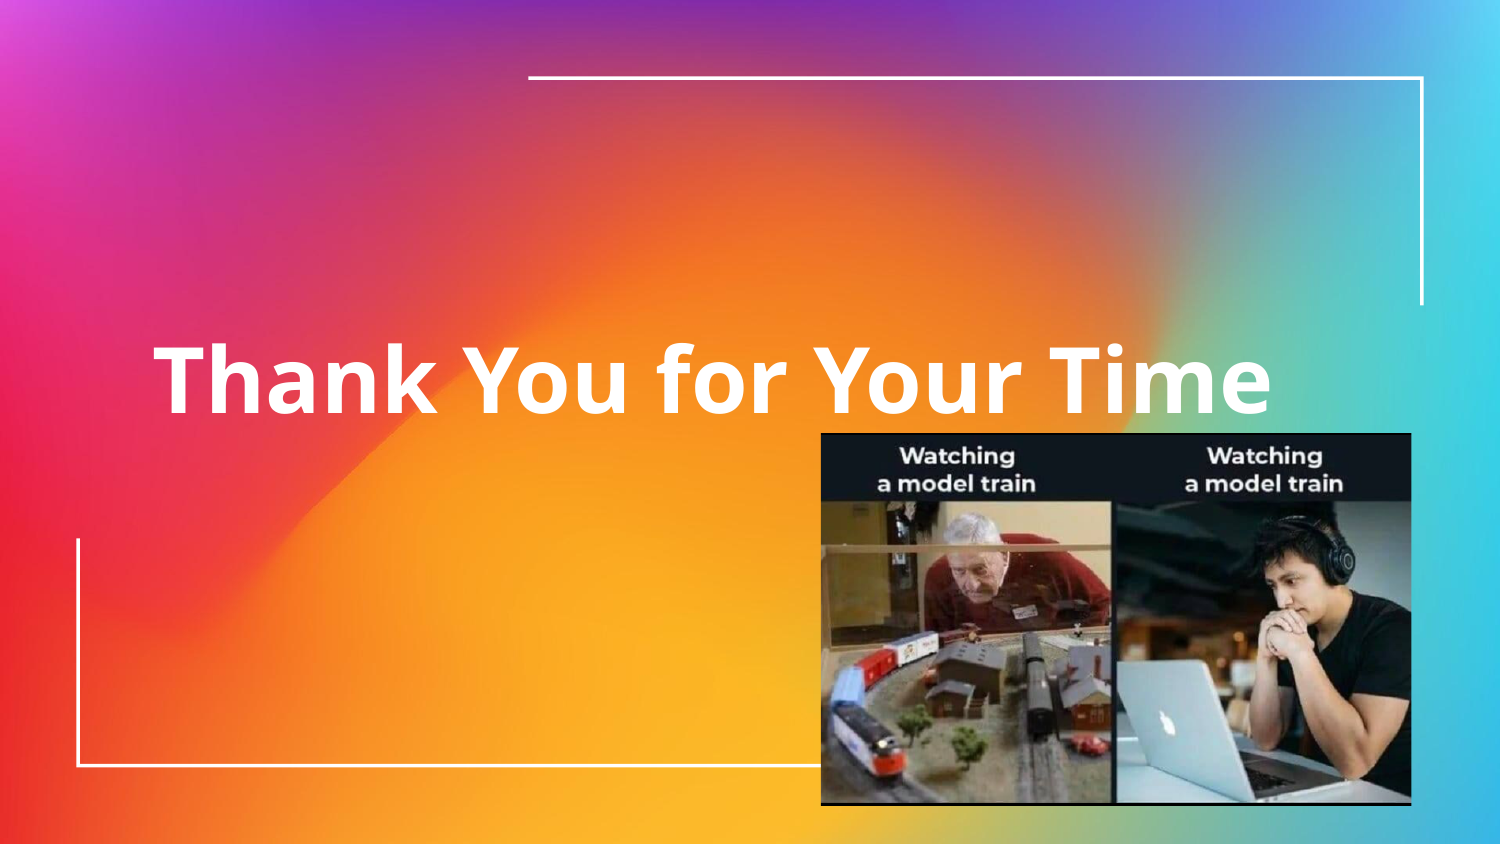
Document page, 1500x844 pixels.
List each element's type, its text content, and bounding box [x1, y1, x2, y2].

picture [0, 0, 1500, 844]
title Thank You for Your Time [152, 337, 1348, 434]
